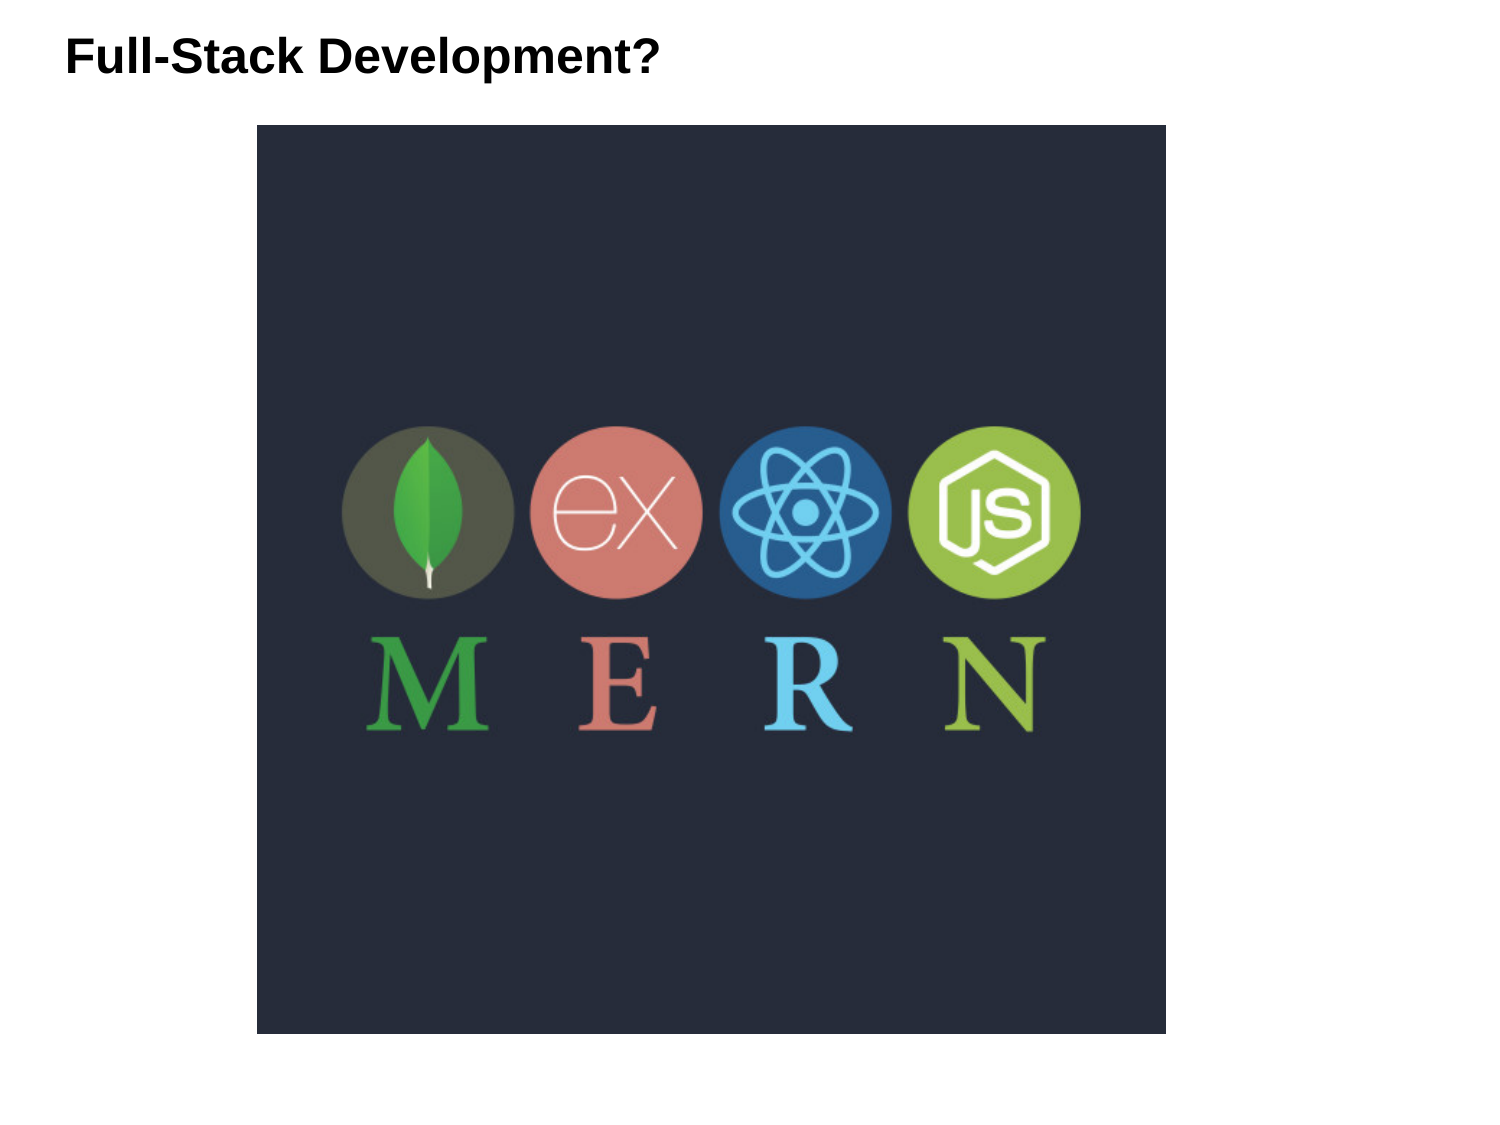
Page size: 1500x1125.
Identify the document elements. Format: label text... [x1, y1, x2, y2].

picture [257, 125, 1166, 1034]
text_box Full-Stack Development? [49, 16, 913, 91]
